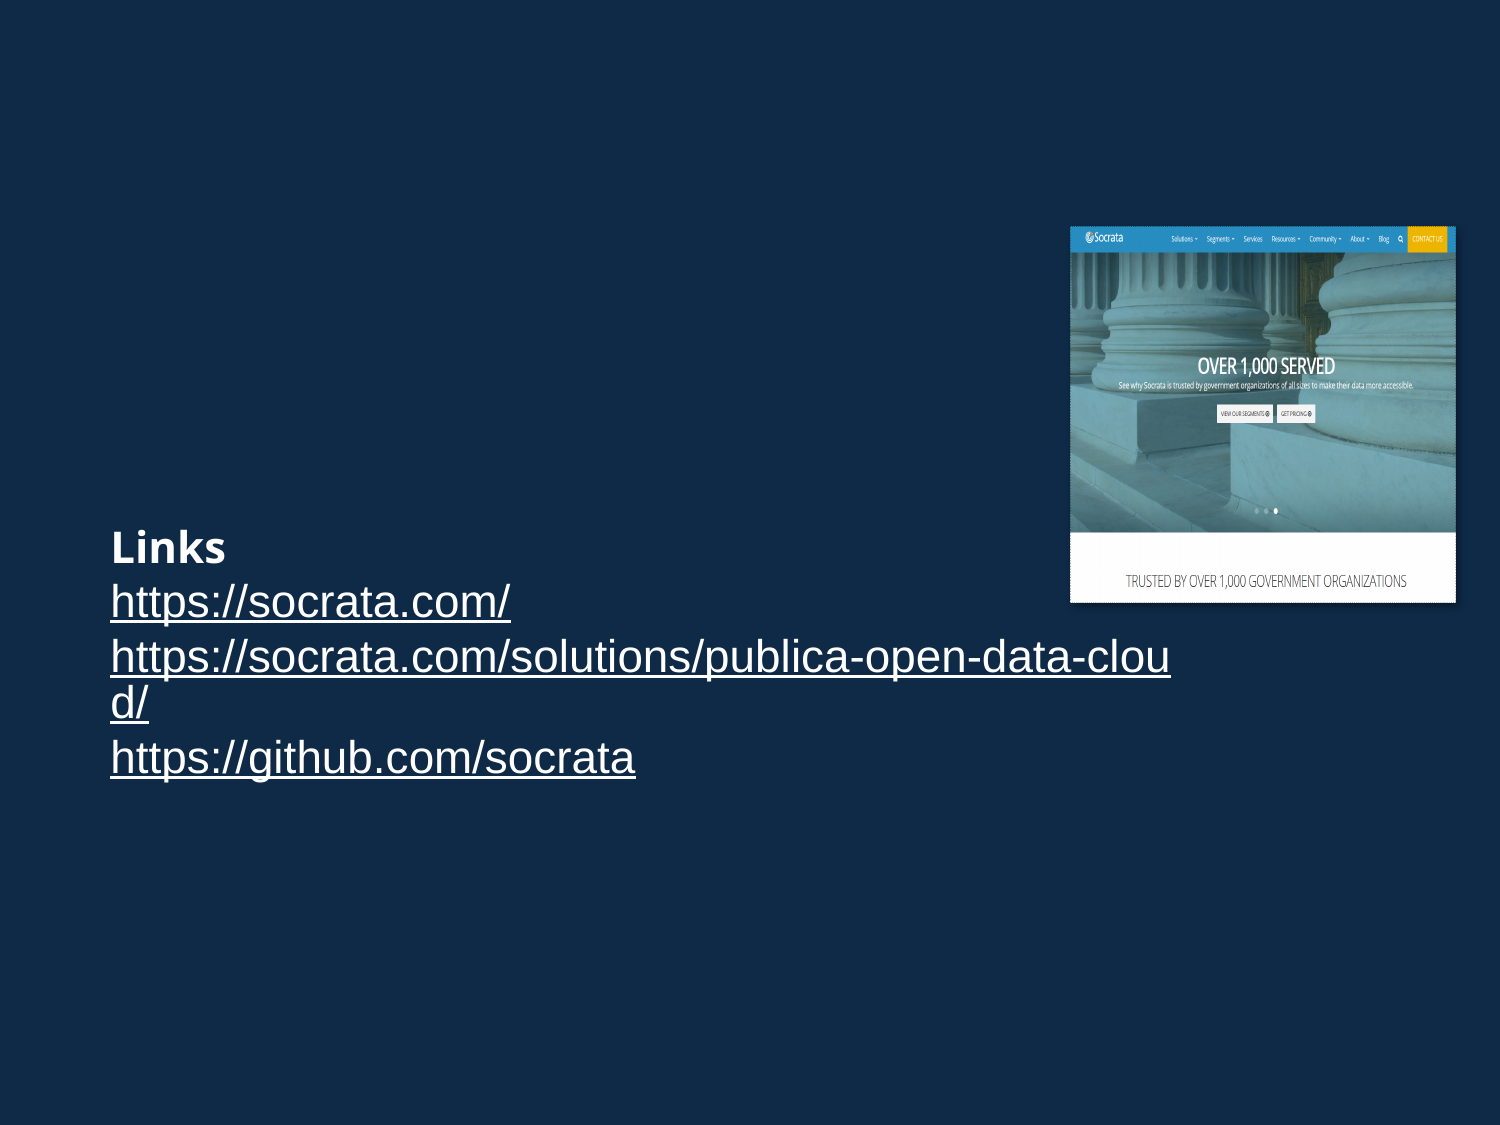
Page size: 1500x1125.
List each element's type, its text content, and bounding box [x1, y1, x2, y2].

picture [1070, 226, 1456, 603]
text_box Links https://socrata.com/ https://socrata.com/solutions/publica-open-data-cloud/ https://github.com/socrata [96, 505, 1188, 877]
